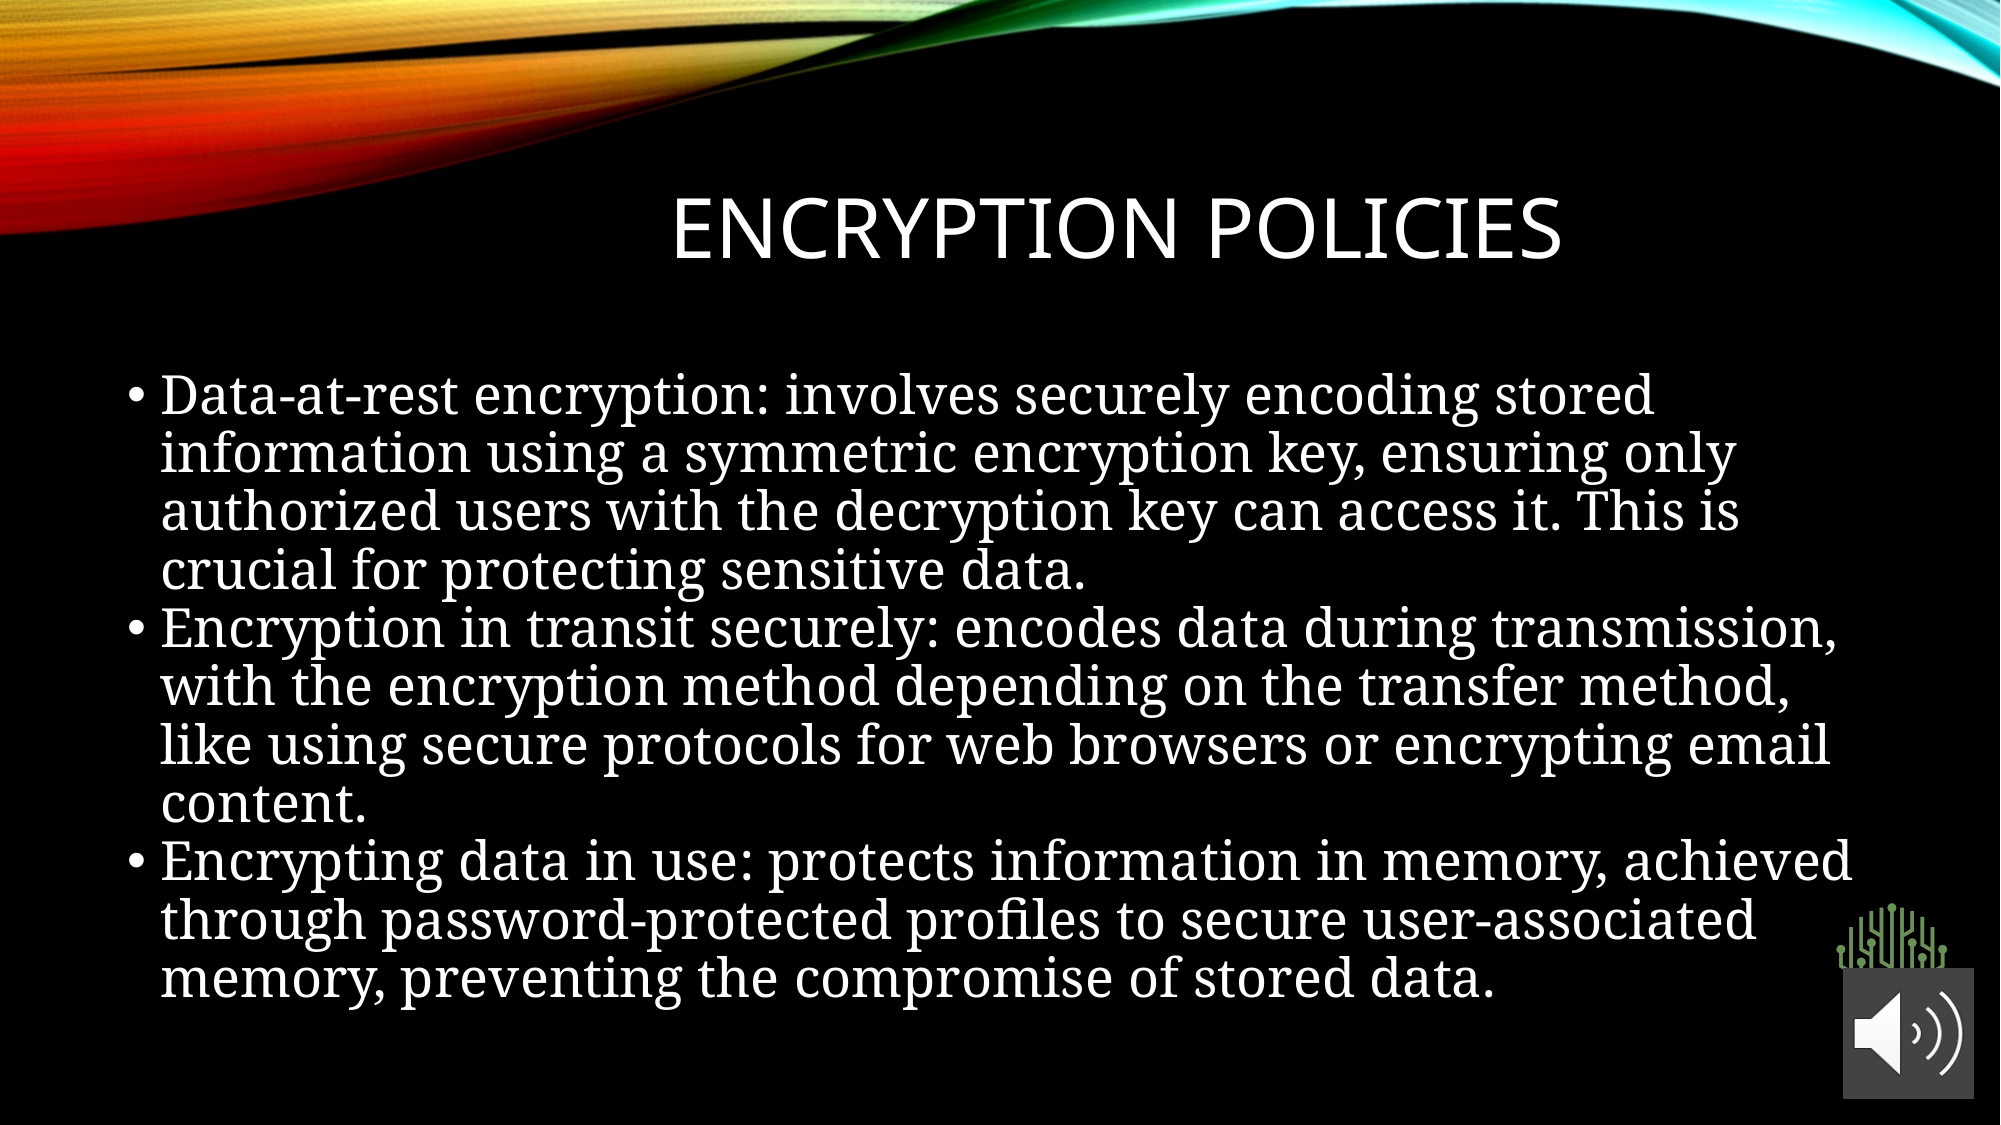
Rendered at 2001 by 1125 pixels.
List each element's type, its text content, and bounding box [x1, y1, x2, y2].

picture [0, 0, 2000, 237]
picture [1817, 892, 1976, 1101]
list Data-at-rest encryption: involves securely encoding stored information using a symmetric encryption key, ensuring only authorized users with the decryption key can access it. This is crucial for protecting sensitive data. Encryption in transit securely: encodes data during transmission, with the encryption method depending on the transfer method, like using secure protocols for web browsers or encrypting email content. Encrypting data in use: protects information in memory, achieved through password-protected profiles to secure user-associated memory, preventing the compromise of stored data. [112, 360, 1888, 1021]
title ENCRYPTION POLICIES [166, 125, 1580, 338]
